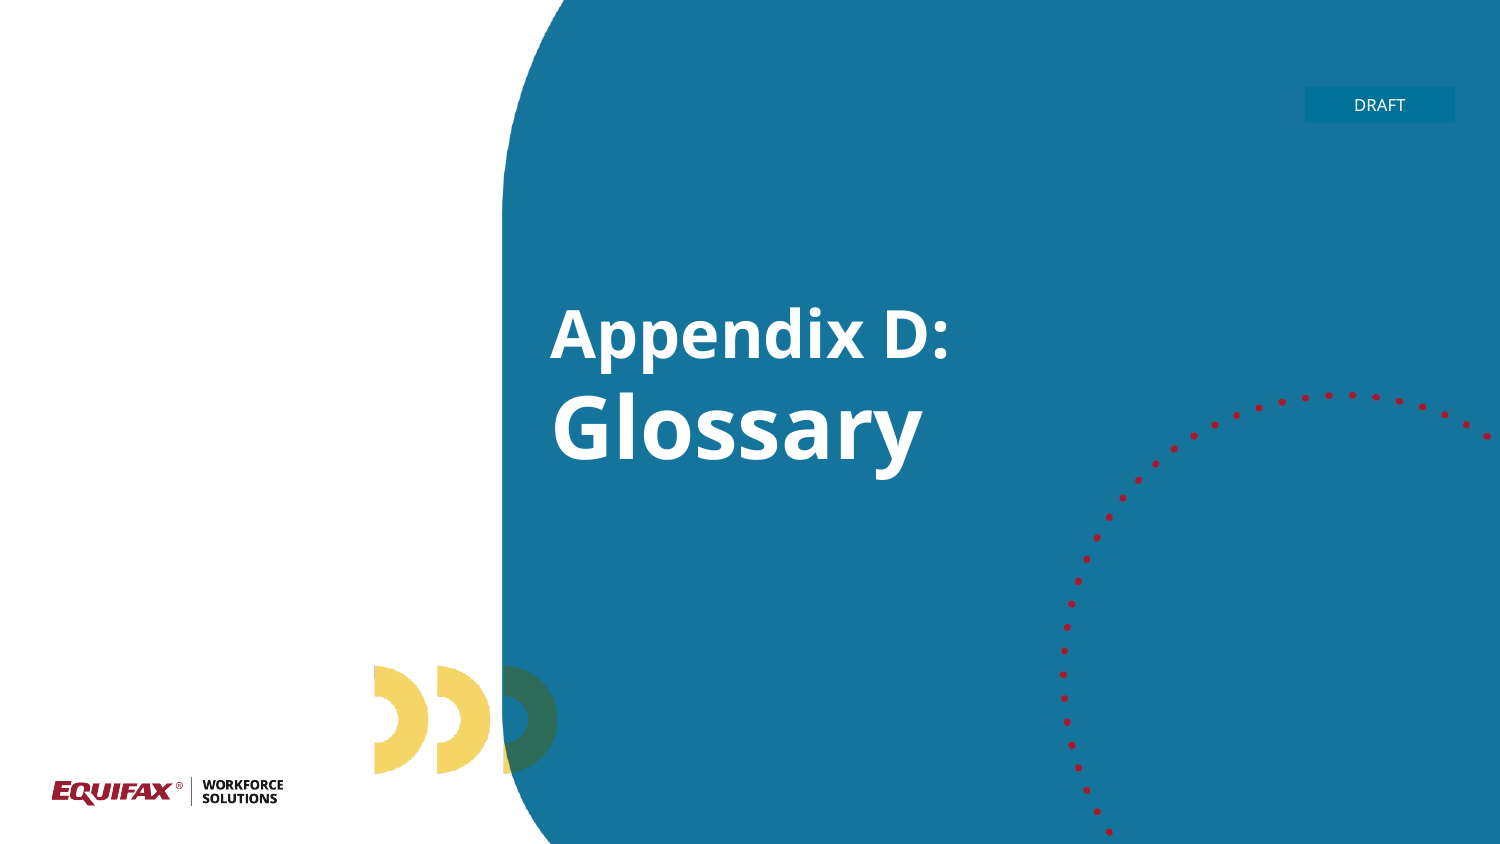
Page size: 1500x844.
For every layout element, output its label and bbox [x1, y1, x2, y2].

text_box [1304, 87, 1455, 123]
title [550, 179, 1455, 477]
picture [0, 0, 1500, 844]
